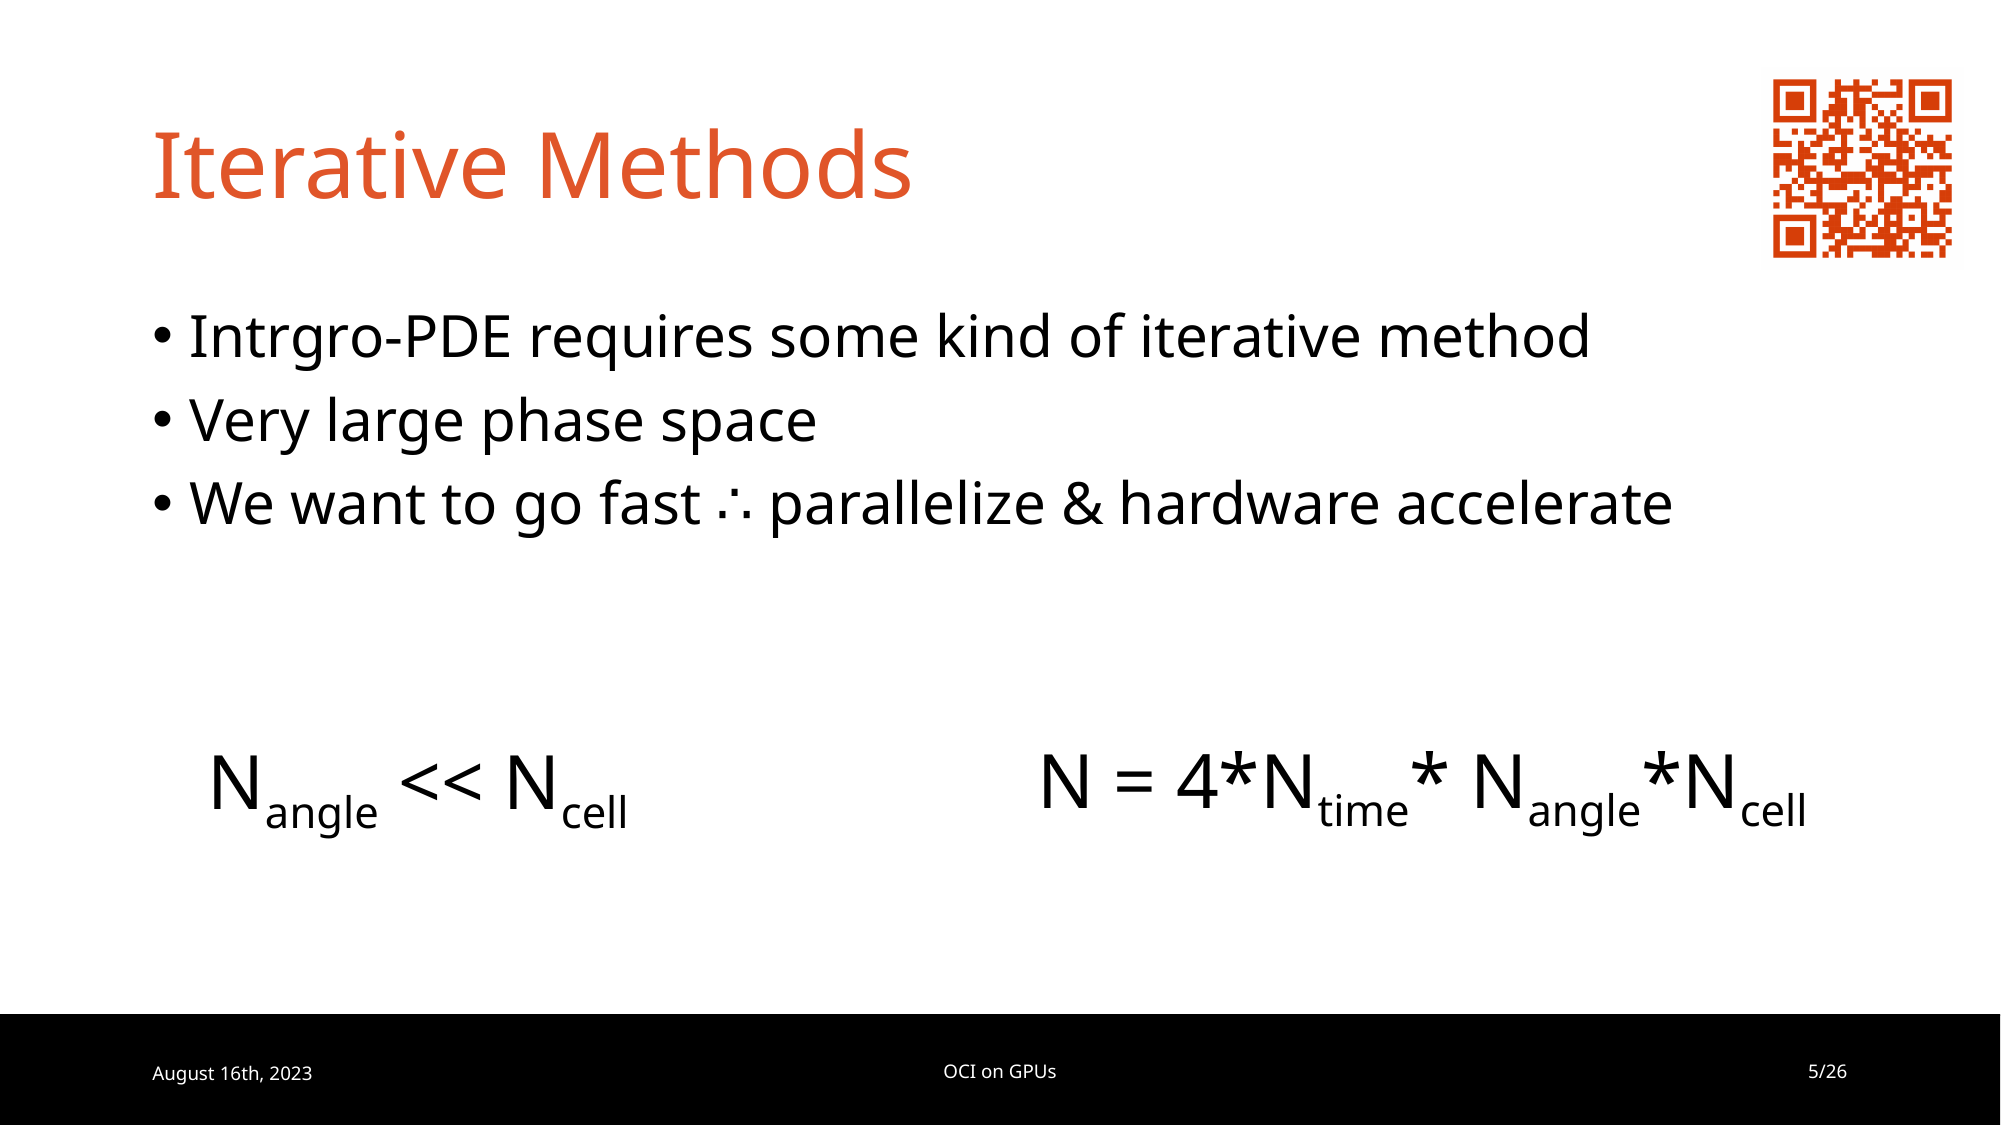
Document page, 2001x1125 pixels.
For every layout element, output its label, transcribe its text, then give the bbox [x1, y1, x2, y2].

title Iterative Methods [137, 59, 1709, 278]
picture [1761, 67, 1964, 270]
list Intrgro-PDE requires some kind of iterative method Very large phase space We want to go fast ∴ parallelize & hardware accelerate [137, 299, 1863, 1014]
text_box Nangle << Ncell [137, 727, 700, 845]
footer OCI on GPUs [662, 1042, 1338, 1103]
slide_number 5/26 [1412, 1042, 1863, 1103]
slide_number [137, 1042, 588, 1103]
text_box N = 4*Ntime* Nangle*Ncell [1022, 727, 1905, 848]
